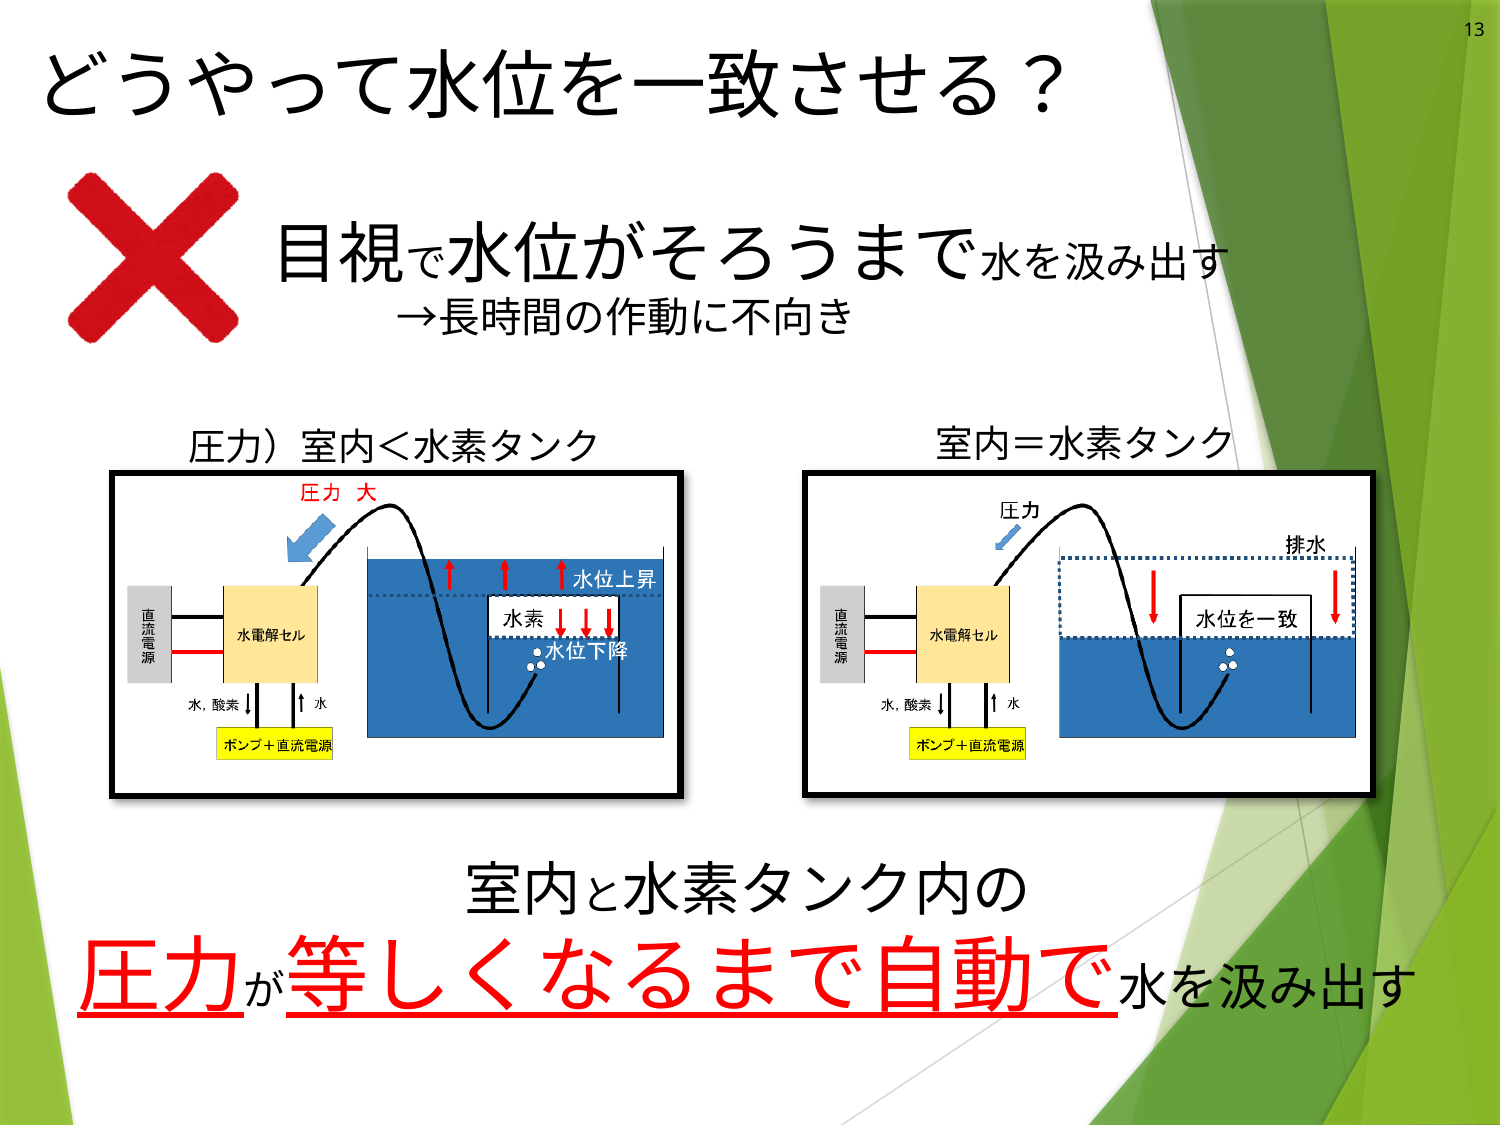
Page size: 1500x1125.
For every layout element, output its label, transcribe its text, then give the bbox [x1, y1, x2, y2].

title どうやって水位を一致させる？ [19, 29, 1291, 247]
text_box 目視で水位がそろうまで水を汲み出す →長時間の作動に不向き [279, 203, 1458, 349]
picture [807, 475, 1371, 793]
text_box 圧力）室内＜水素タンク [173, 415, 620, 475]
picture [36, 140, 274, 378]
picture [114, 475, 678, 794]
text_box 室内と水素タンク内の 圧力が等しくなるまで自動で水を汲み出す [37, 844, 1458, 1030]
slide_number 13 [1415, 0, 1500, 60]
text_box 室内＝水素タンク [921, 412, 1291, 472]
